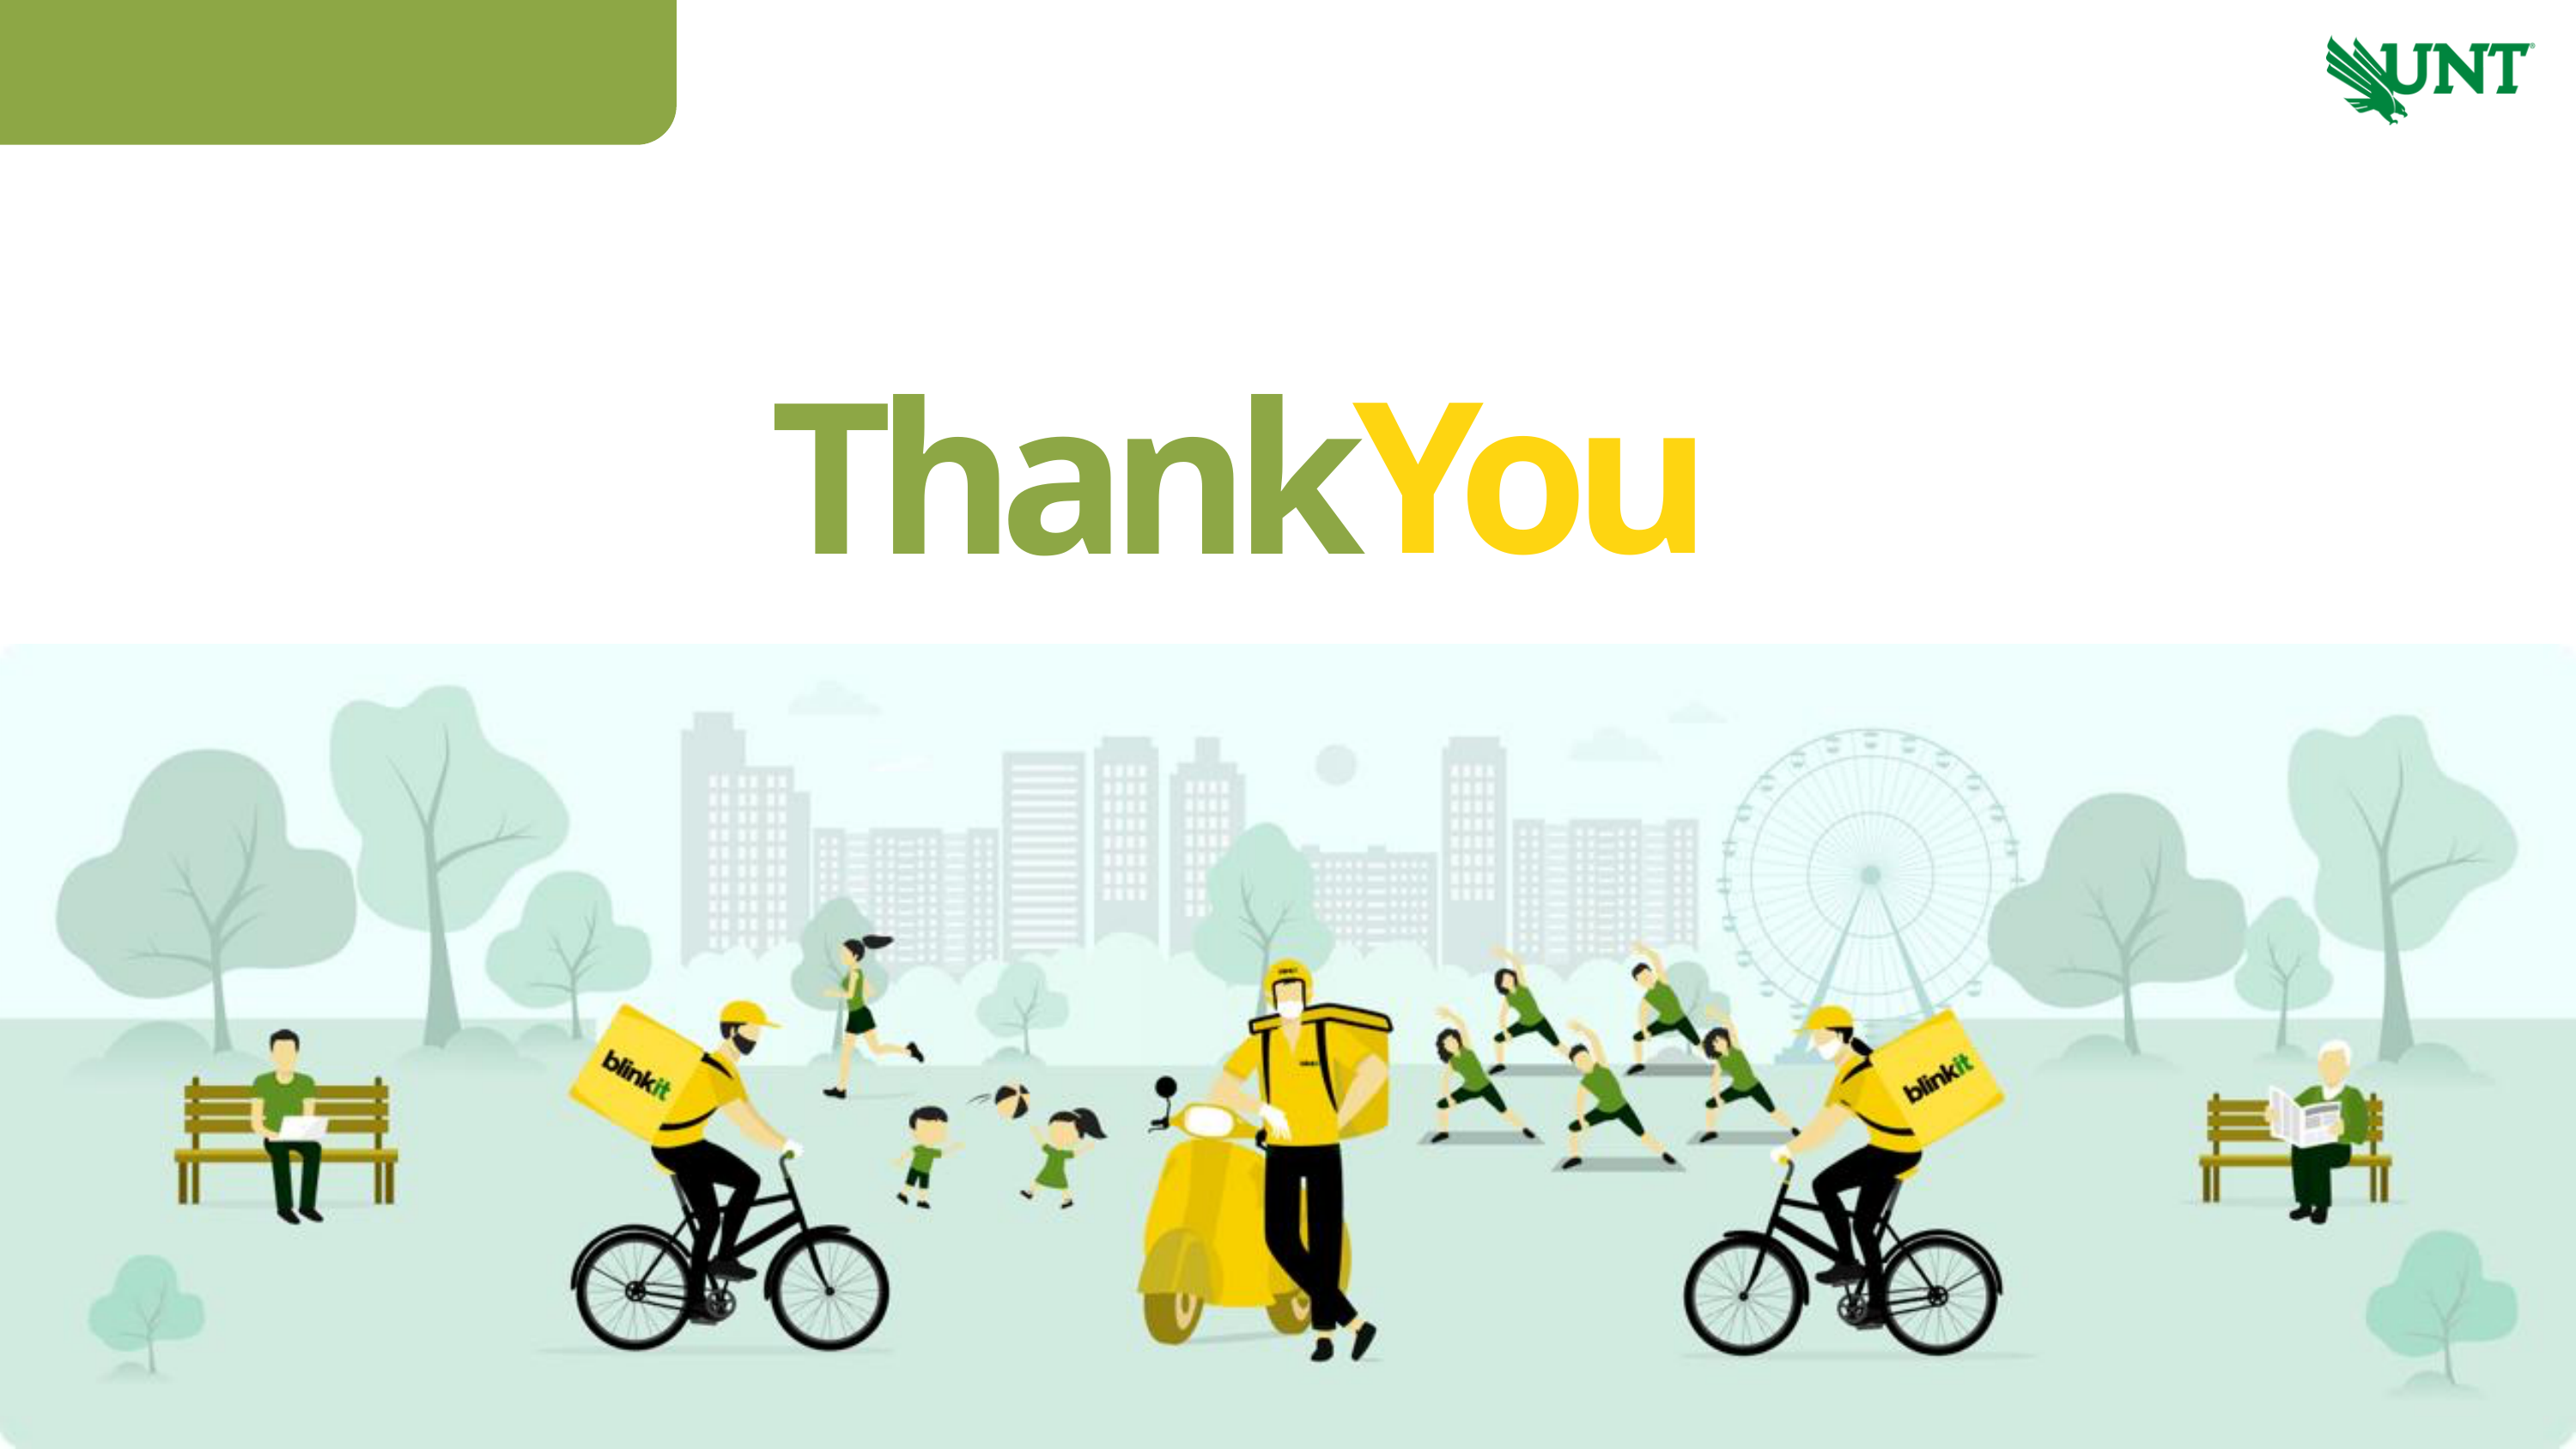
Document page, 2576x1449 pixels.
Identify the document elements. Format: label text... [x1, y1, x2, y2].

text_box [0, 0, 677, 145]
text_box [2325, 34, 2537, 125]
text_box [0, 644, 2576, 1449]
text_box Thank [770, 411, 1367, 597]
text_box You [1352, 410, 1806, 596]
